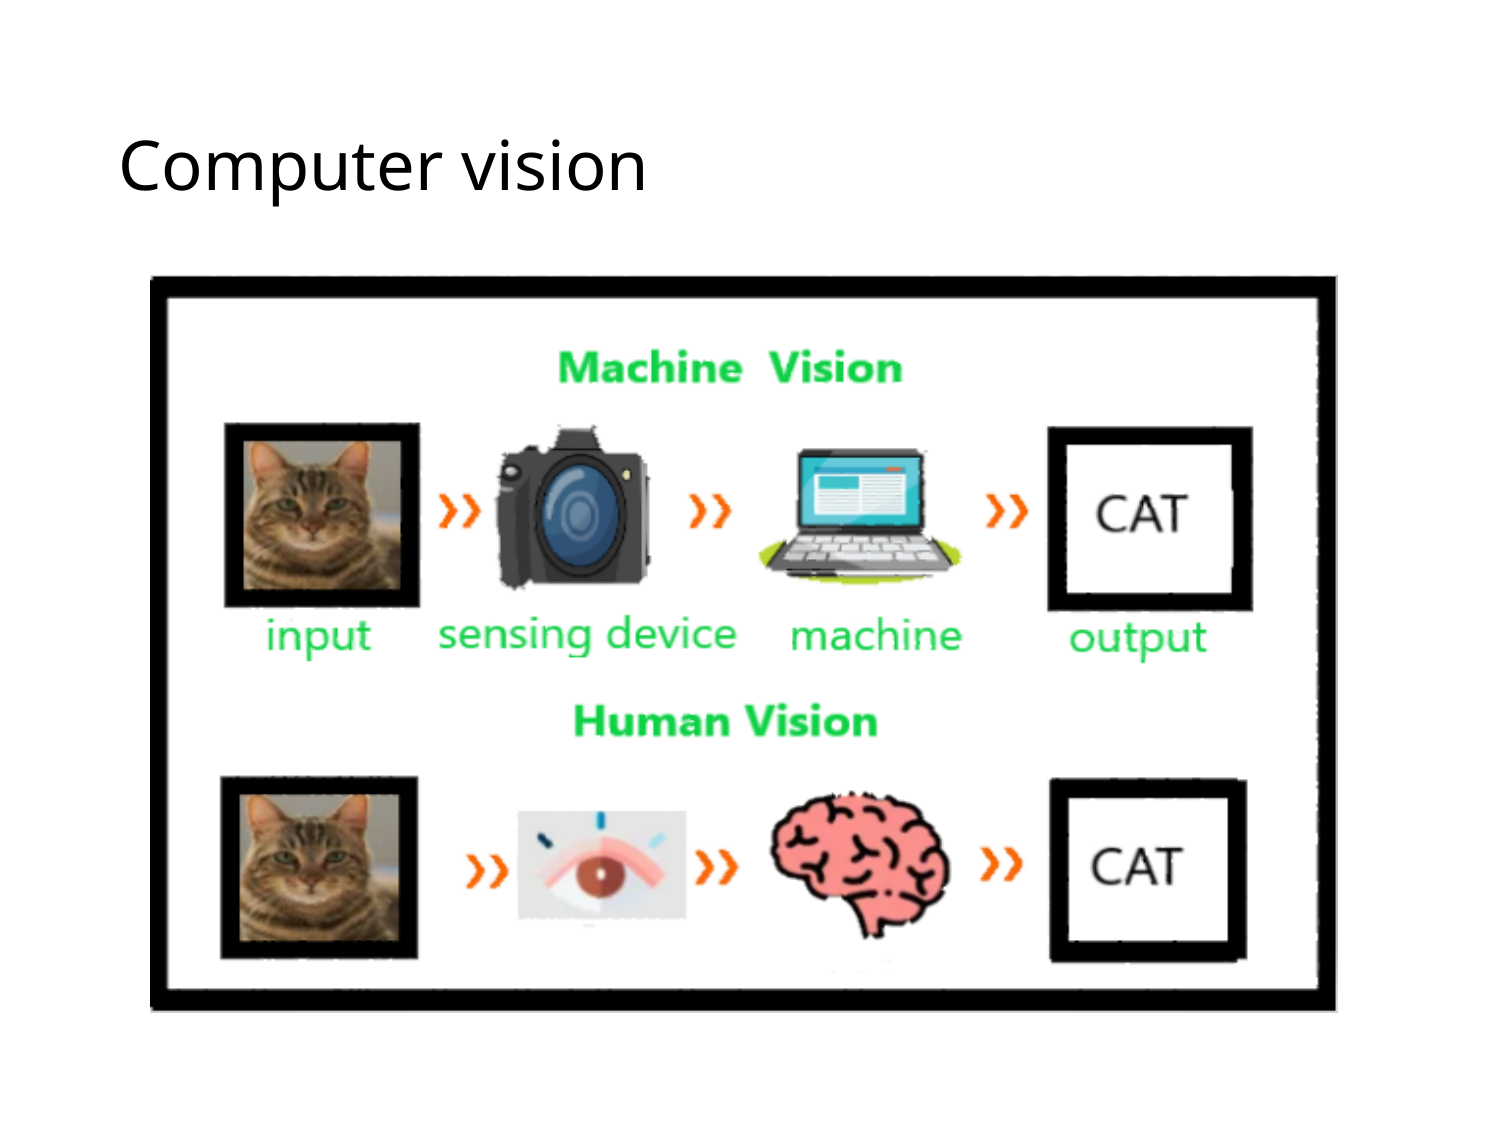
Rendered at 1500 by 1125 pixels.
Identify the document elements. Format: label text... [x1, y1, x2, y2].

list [149, 275, 1338, 1013]
title Computer vision [103, 59, 1397, 278]
